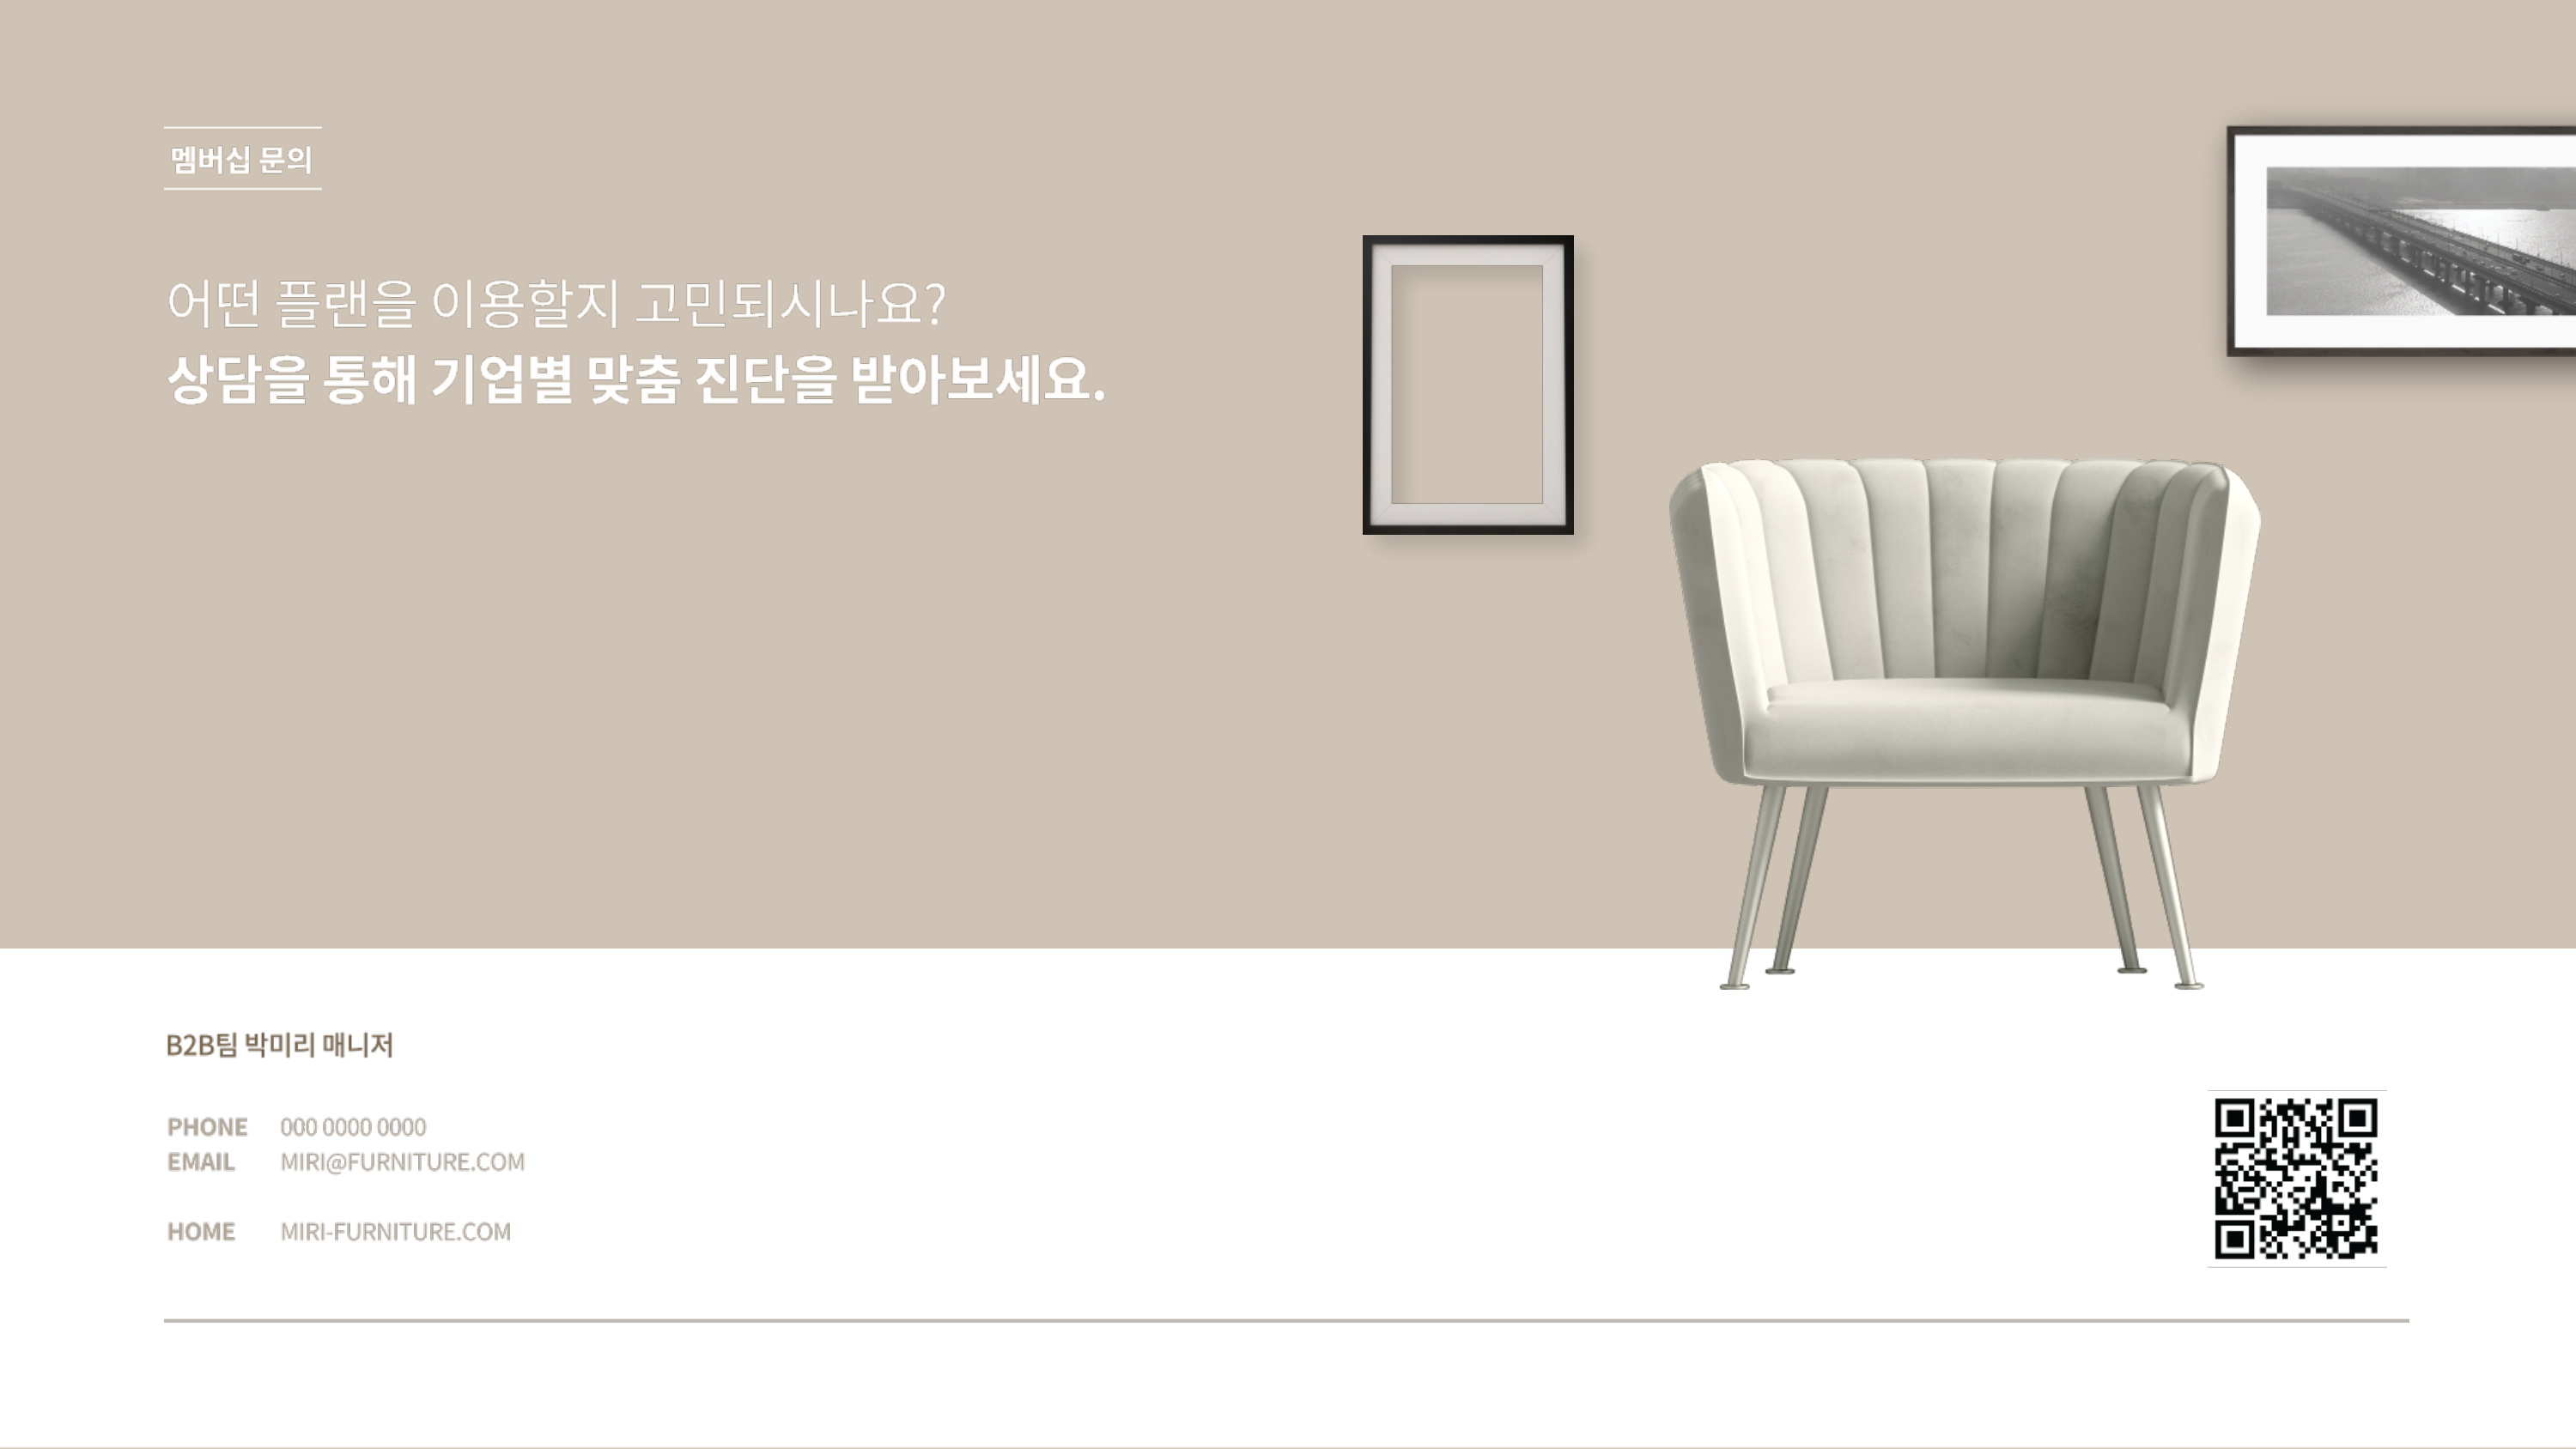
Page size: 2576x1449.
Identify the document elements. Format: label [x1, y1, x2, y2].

text_box [2192, 91, 2576, 412]
picture [1270, 99, 1692, 696]
picture [160, 133, 329, 196]
text_box [164, 1317, 2409, 1325]
picture [161, 1021, 409, 1076]
text_box [2208, 1089, 2387, 1269]
text_box [0, 949, 2576, 1449]
picture [158, 256, 1136, 440]
text_box [164, 185, 322, 193]
picture [276, 1106, 538, 1258]
text_box [1668, 458, 2262, 990]
text_box [1363, 235, 1574, 535]
text_box [164, 124, 322, 132]
picture [163, 1106, 259, 1258]
